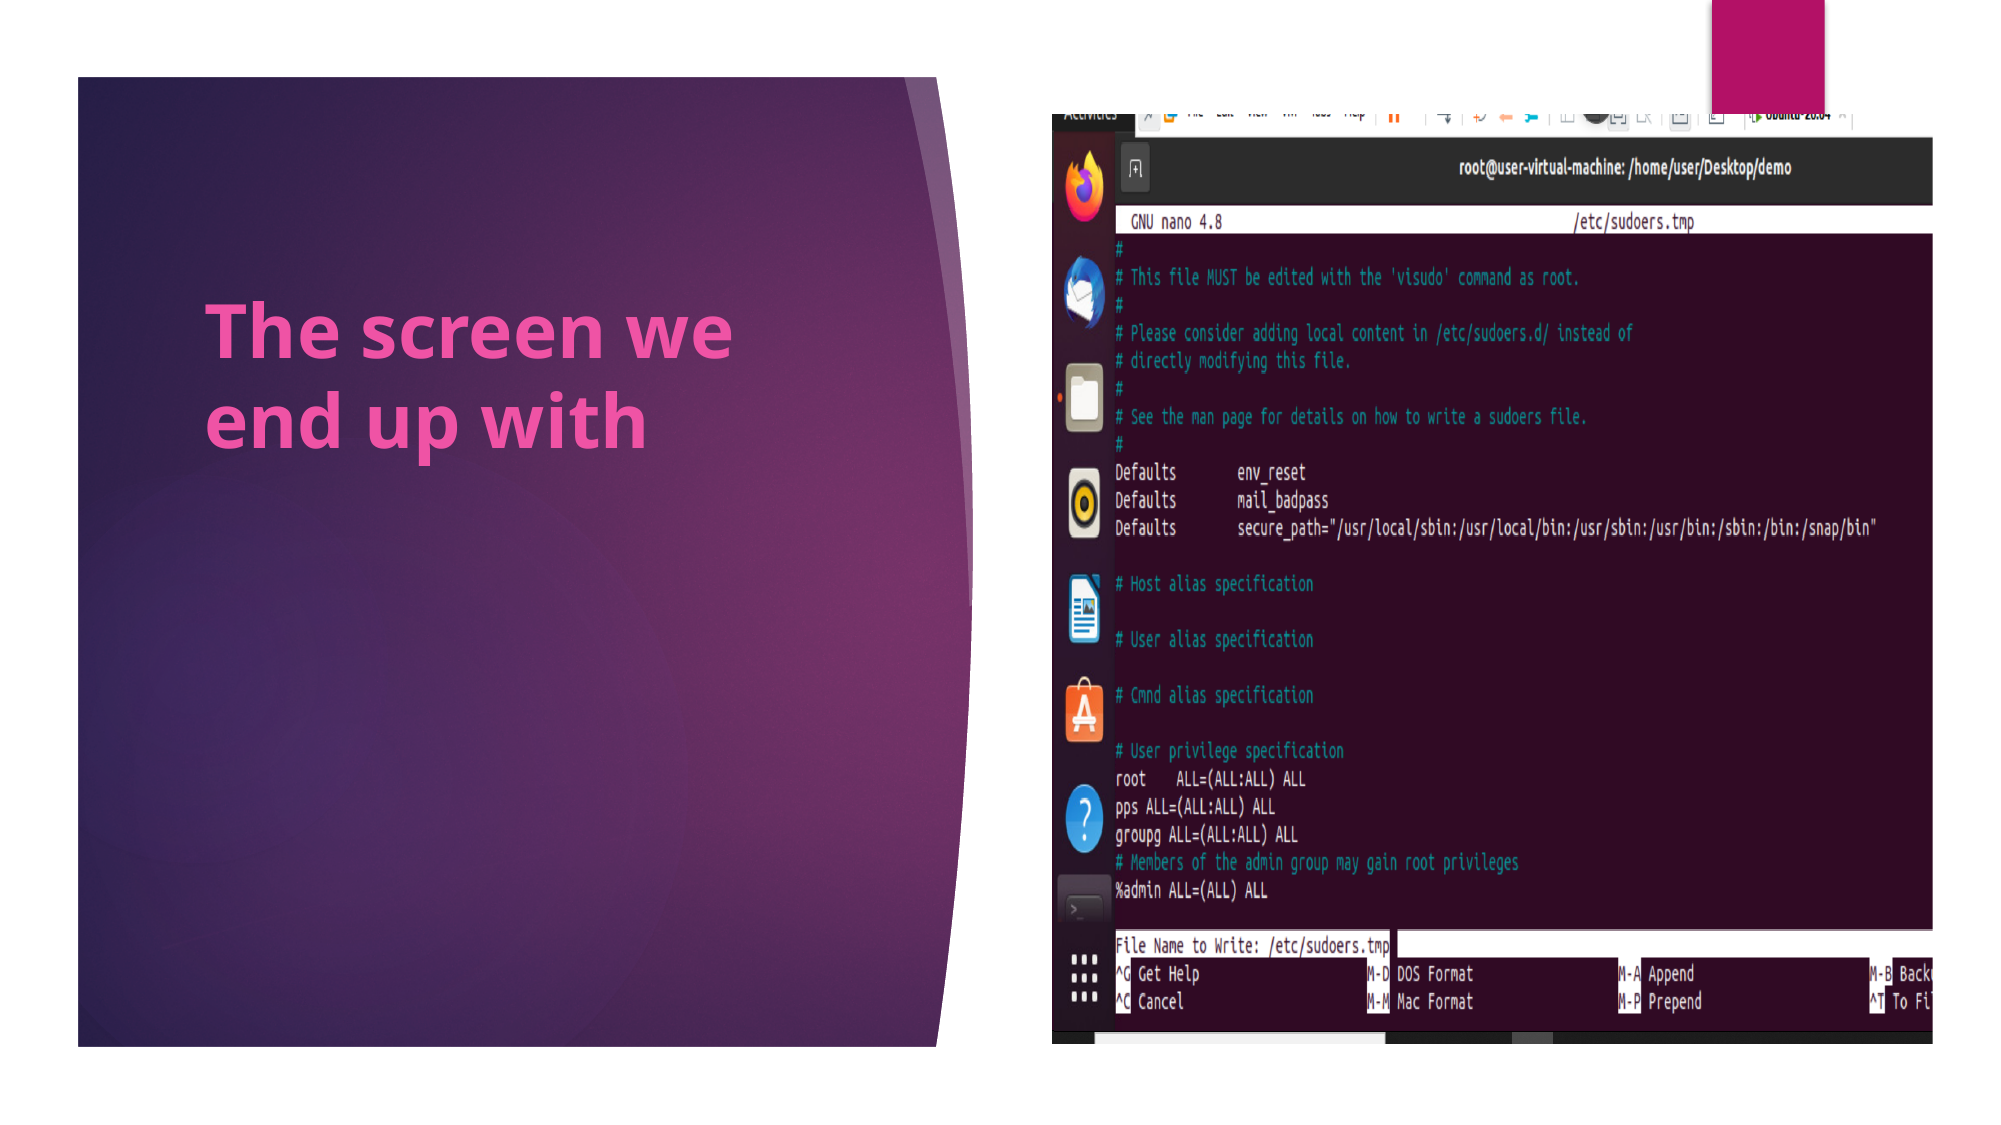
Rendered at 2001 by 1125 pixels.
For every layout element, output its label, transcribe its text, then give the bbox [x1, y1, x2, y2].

picture [1051, 113, 1933, 1044]
list The screen we end up with [189, 276, 823, 825]
